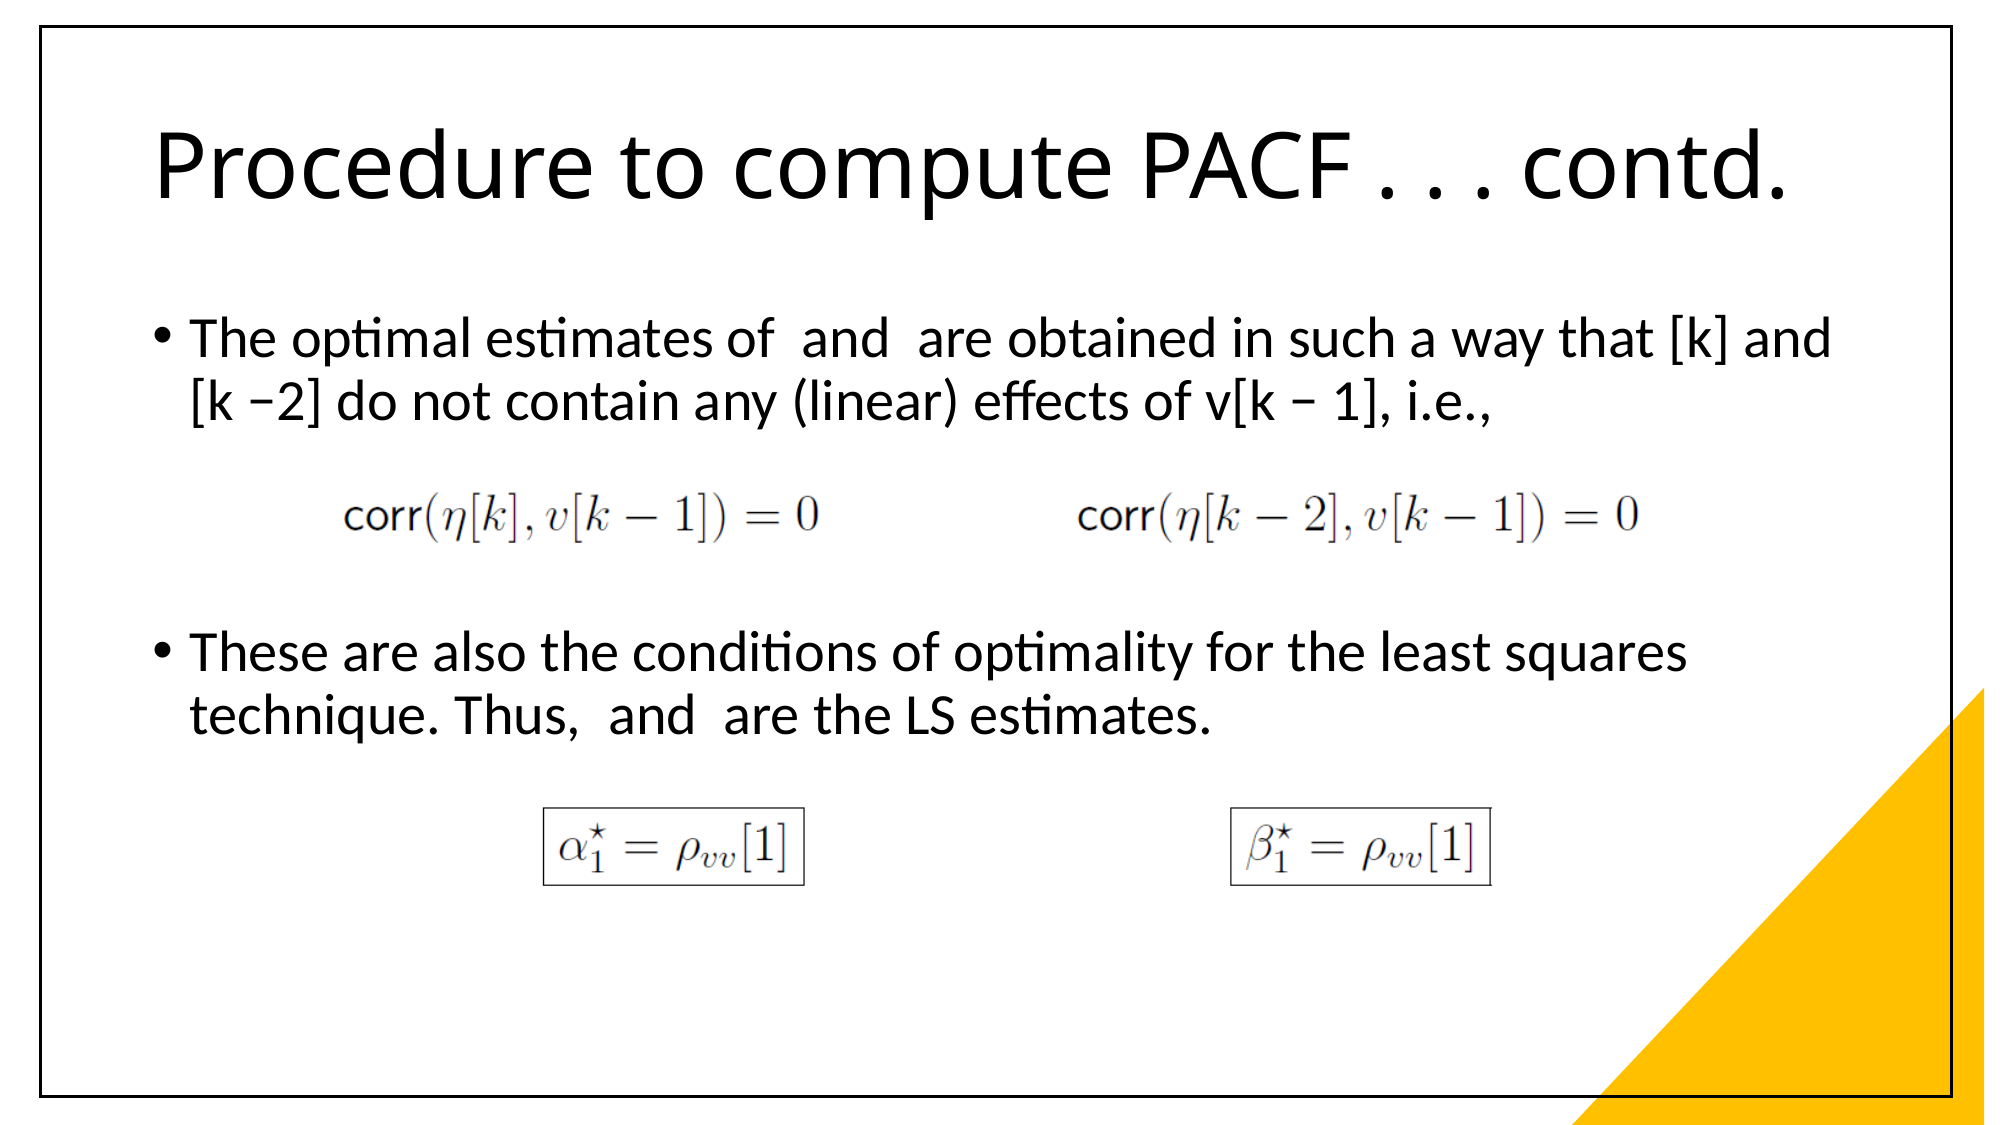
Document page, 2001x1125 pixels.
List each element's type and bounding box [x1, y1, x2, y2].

text_box [40, 26, 1984, 1125]
